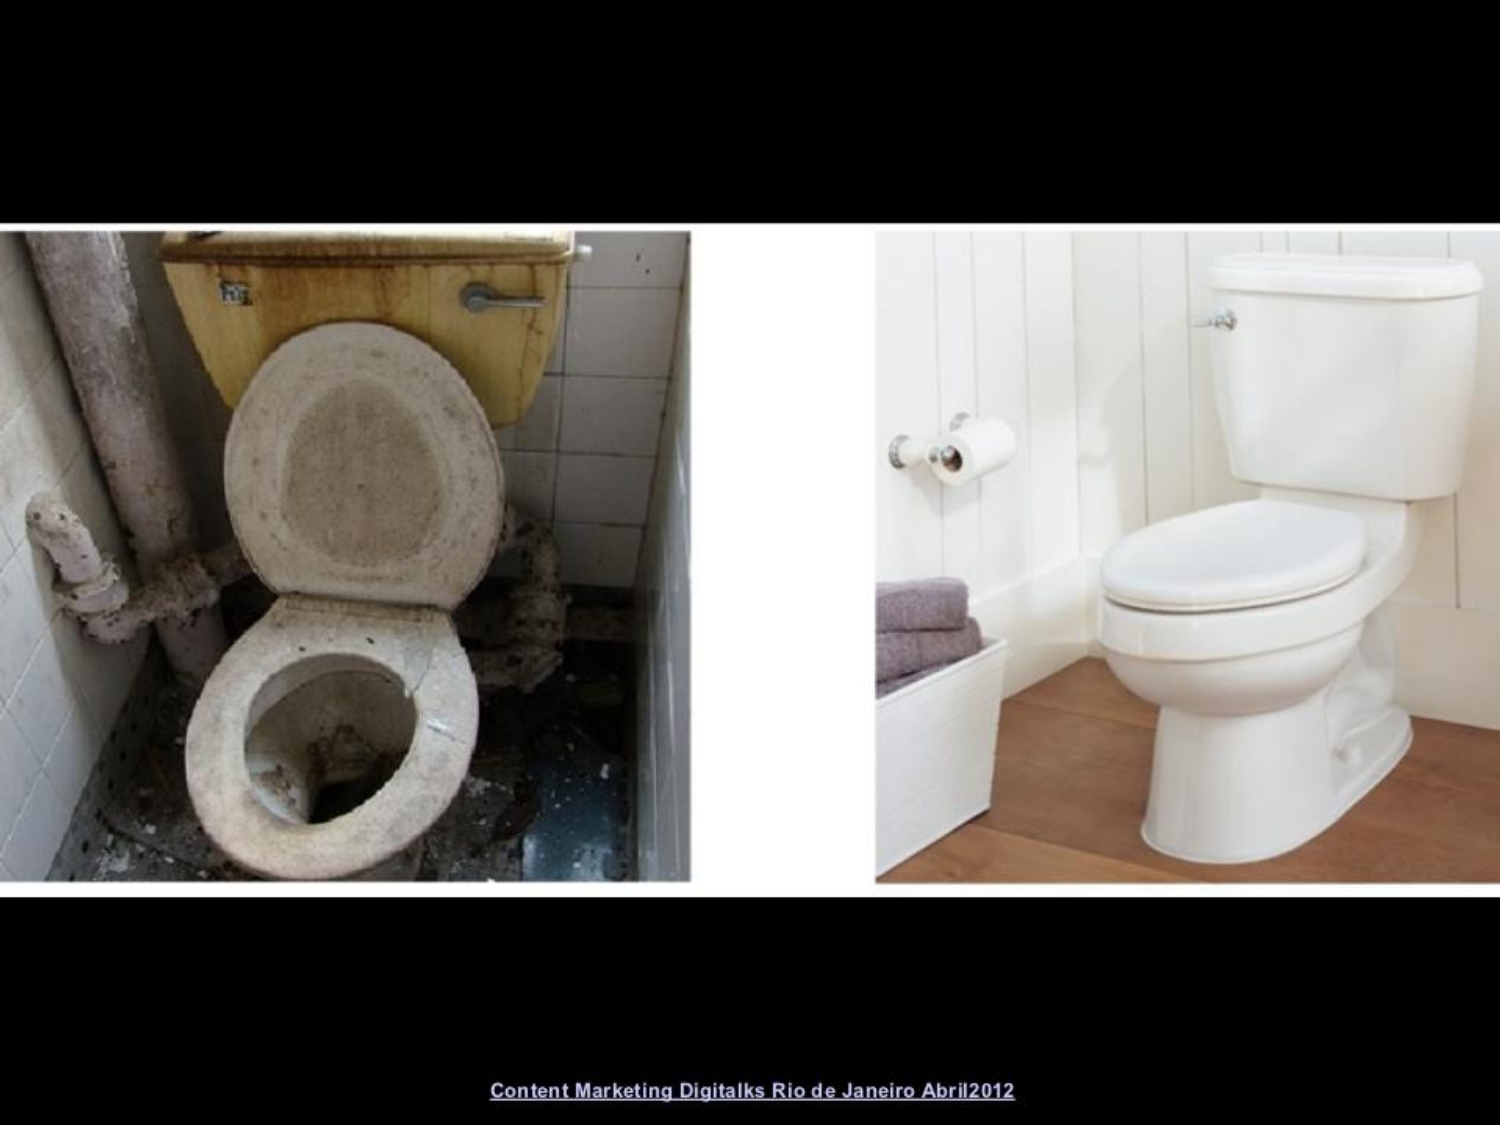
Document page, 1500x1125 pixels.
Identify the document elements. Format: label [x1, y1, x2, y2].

text_box [0, 0, 1500, 1125]
